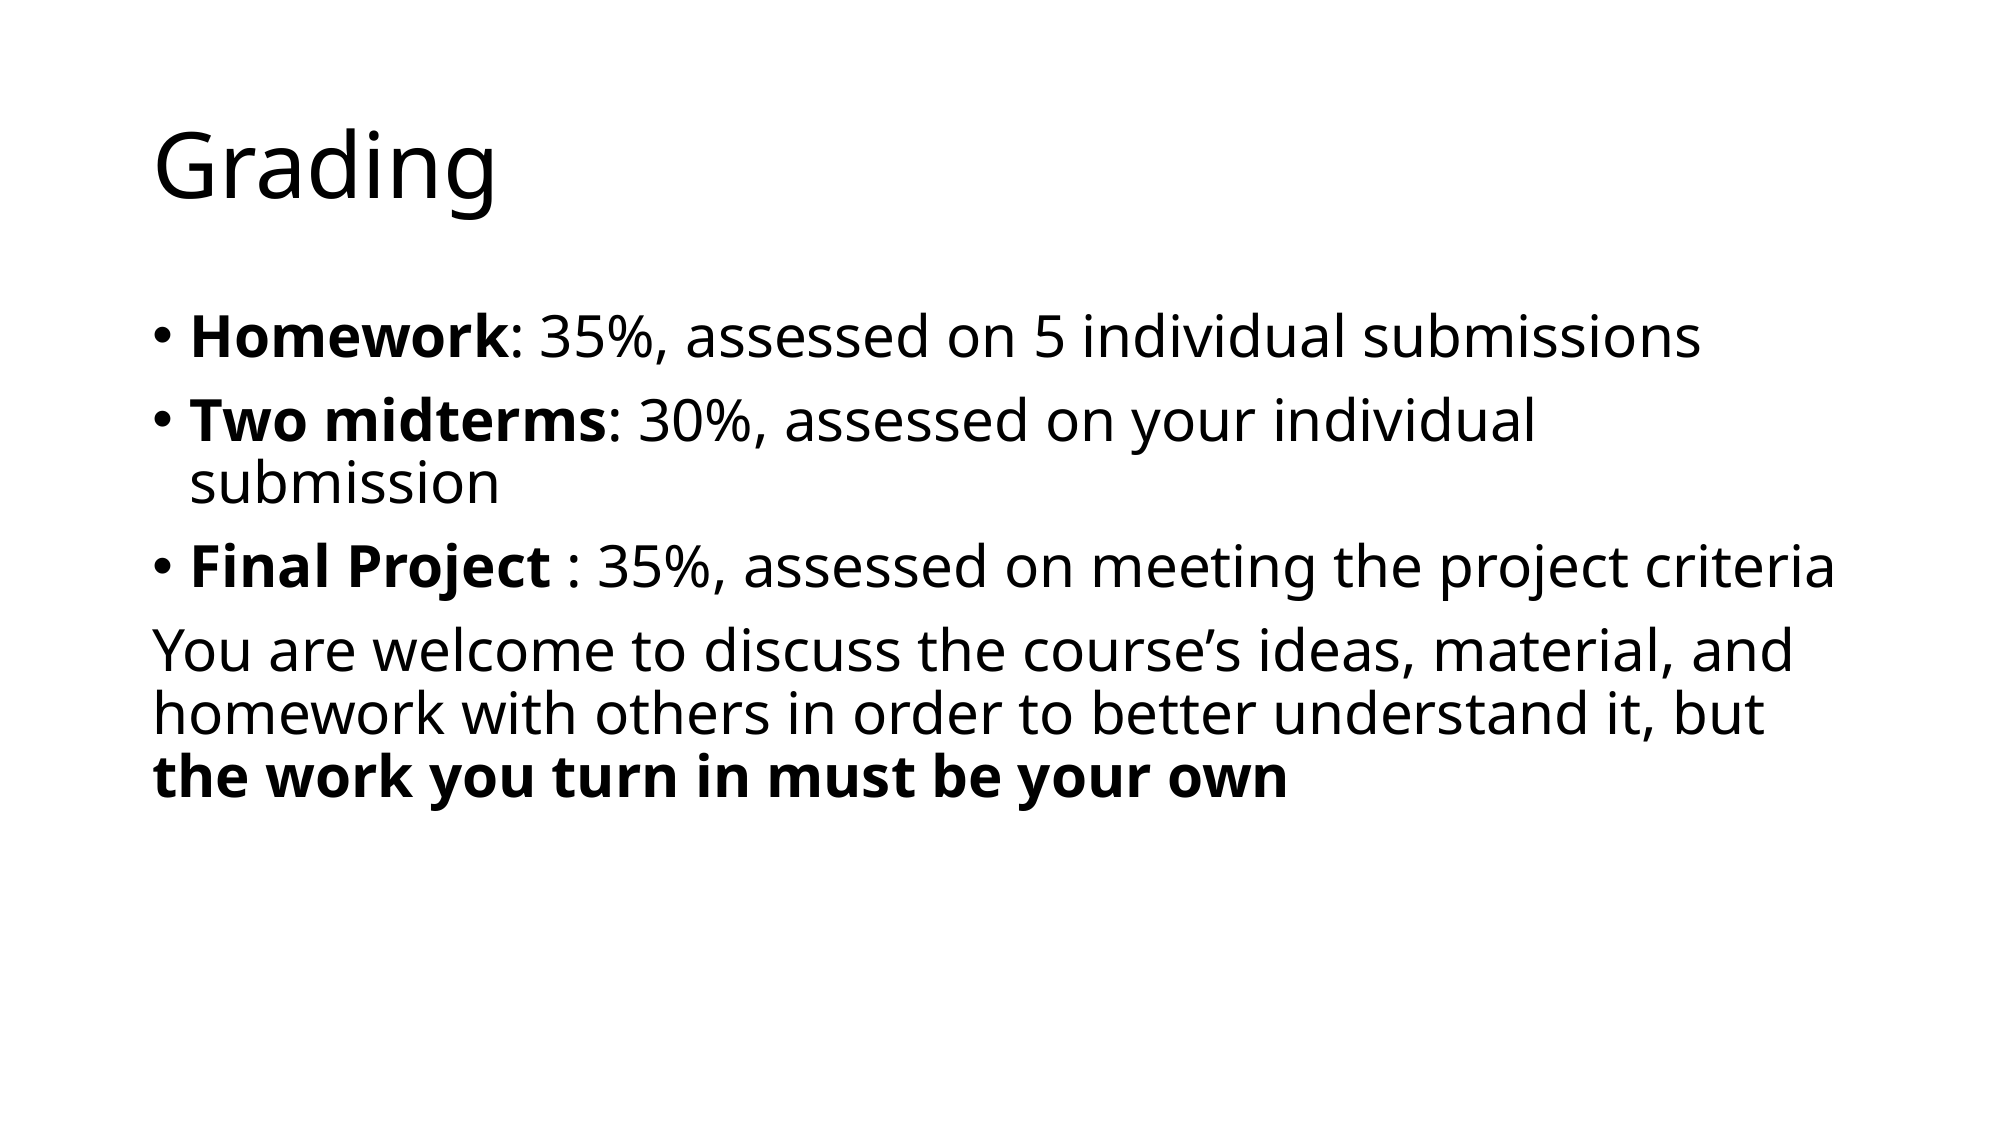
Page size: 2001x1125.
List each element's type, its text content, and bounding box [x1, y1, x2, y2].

list Homework: 35%, assessed on 5 individual submissions Two midterms: 30%, assessed on your individual submission Final Project : 35%, assessed on meeting the project criteria You are welcome to discuss the course’s ideas, material, and homework with others in order to better understand it, but the work you turn in must be your own [137, 299, 1863, 1014]
title Grading [137, 59, 1863, 278]
